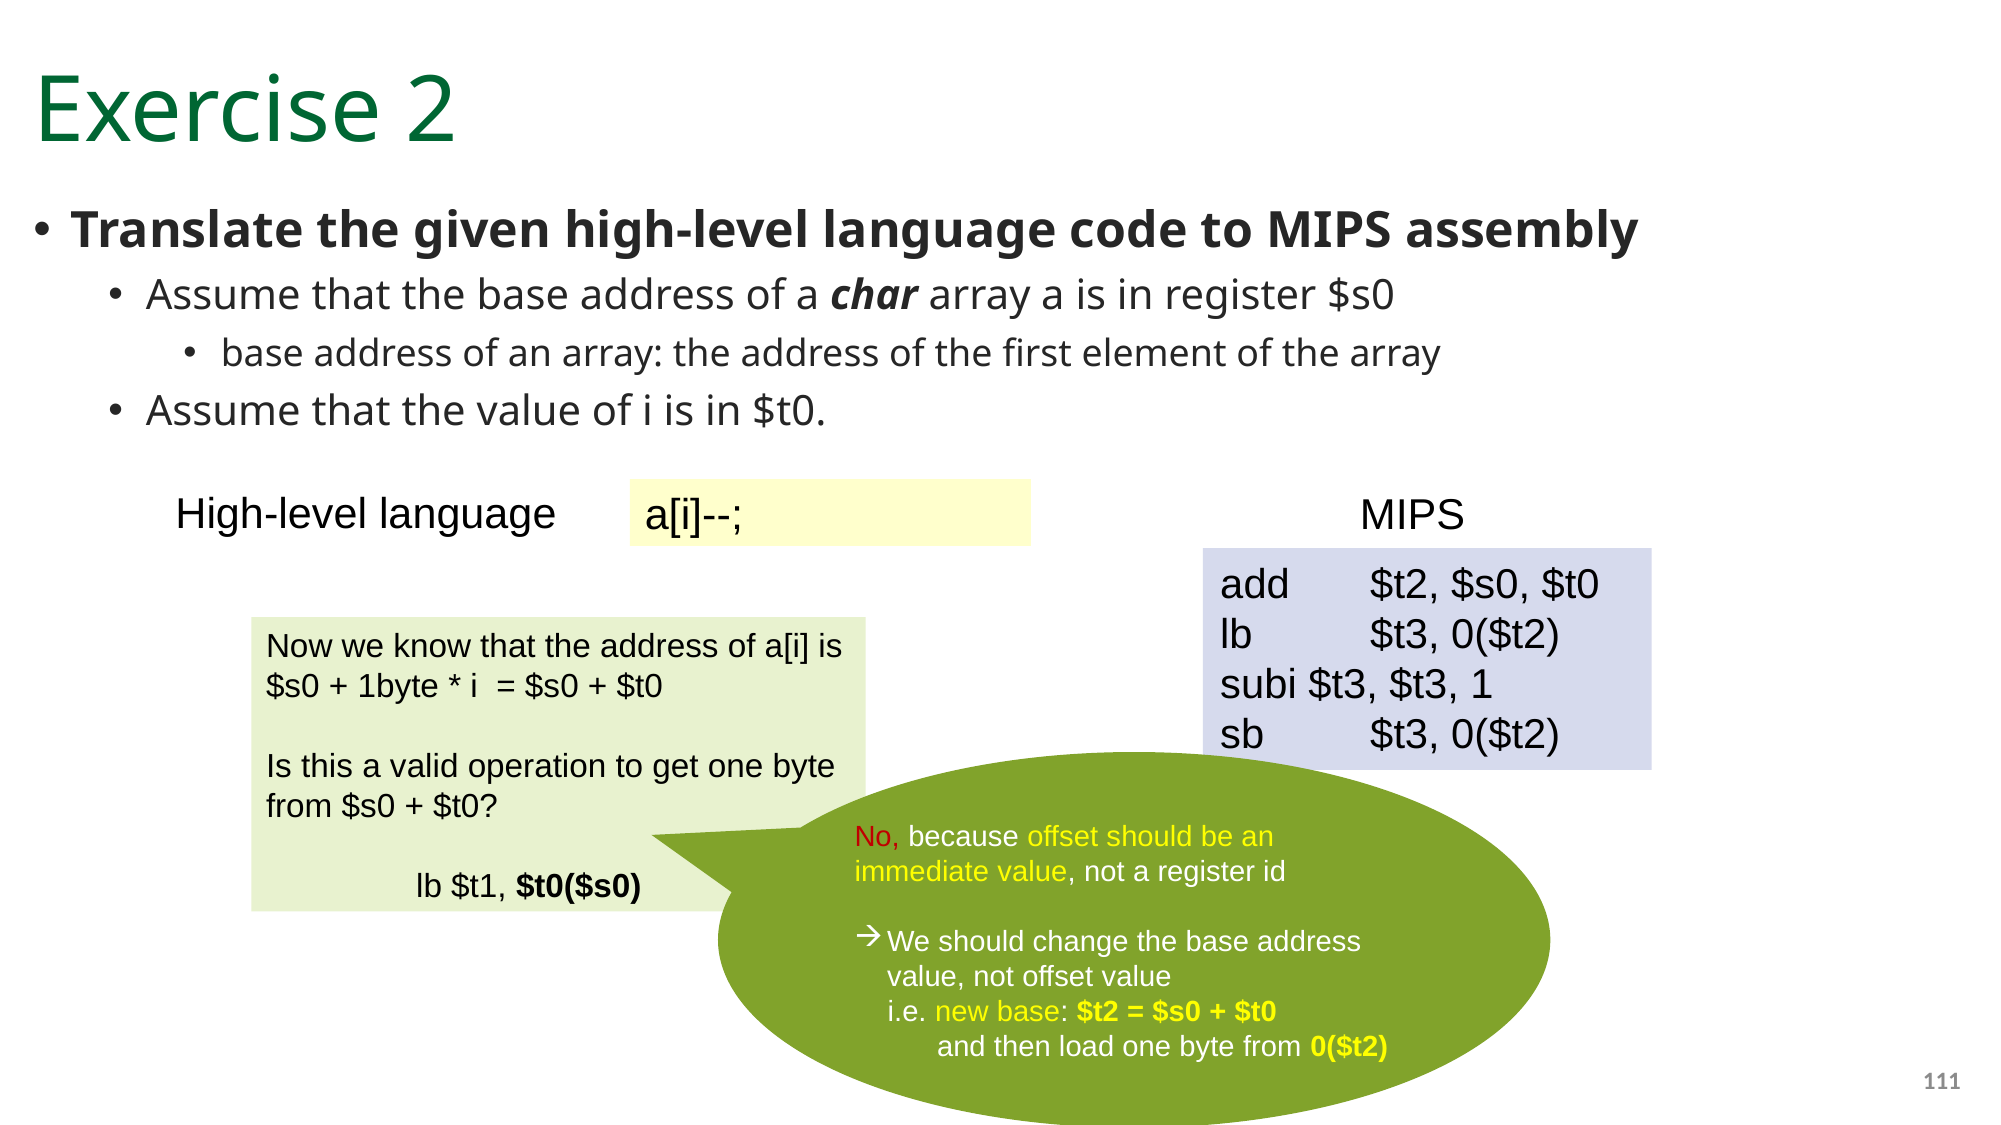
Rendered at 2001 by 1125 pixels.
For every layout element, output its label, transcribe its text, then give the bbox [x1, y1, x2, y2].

text_box a[i]--; [629, 479, 1031, 546]
slide_number 111 [1526, 1050, 1977, 1110]
text_box add $t2, $s0, $t0 lb $t3, 0($t2) subi $t3, $t3, 1 sb $t3, 0($t2) [1202, 548, 1652, 770]
text_box MIPS [1345, 478, 1481, 546]
text_box No, because offset should be an immediate value, not a register id We should change the base address value, not offset value i.e. new base: $t2 = $s0 + $t0 and then load one byte from 0($t2) [648, 750, 1552, 1125]
title Exercise 2 [18, 25, 1977, 169]
text_box High-level language [160, 477, 572, 545]
list Translate the given high-level language code to MIPS assembly Assume that the base address of a char array a is in register $s0 base address of an array: the address of the first element of the array Assume that the value of i is in $t0. [18, 190, 1976, 1035]
text_box Now we know that the address of a[i] is $s0 + 1byte * i = $s0 + $t0 Is this a valid operation to get one byte from $s0 + $t0? lb $t1, $t0($s0) [251, 617, 866, 912]
